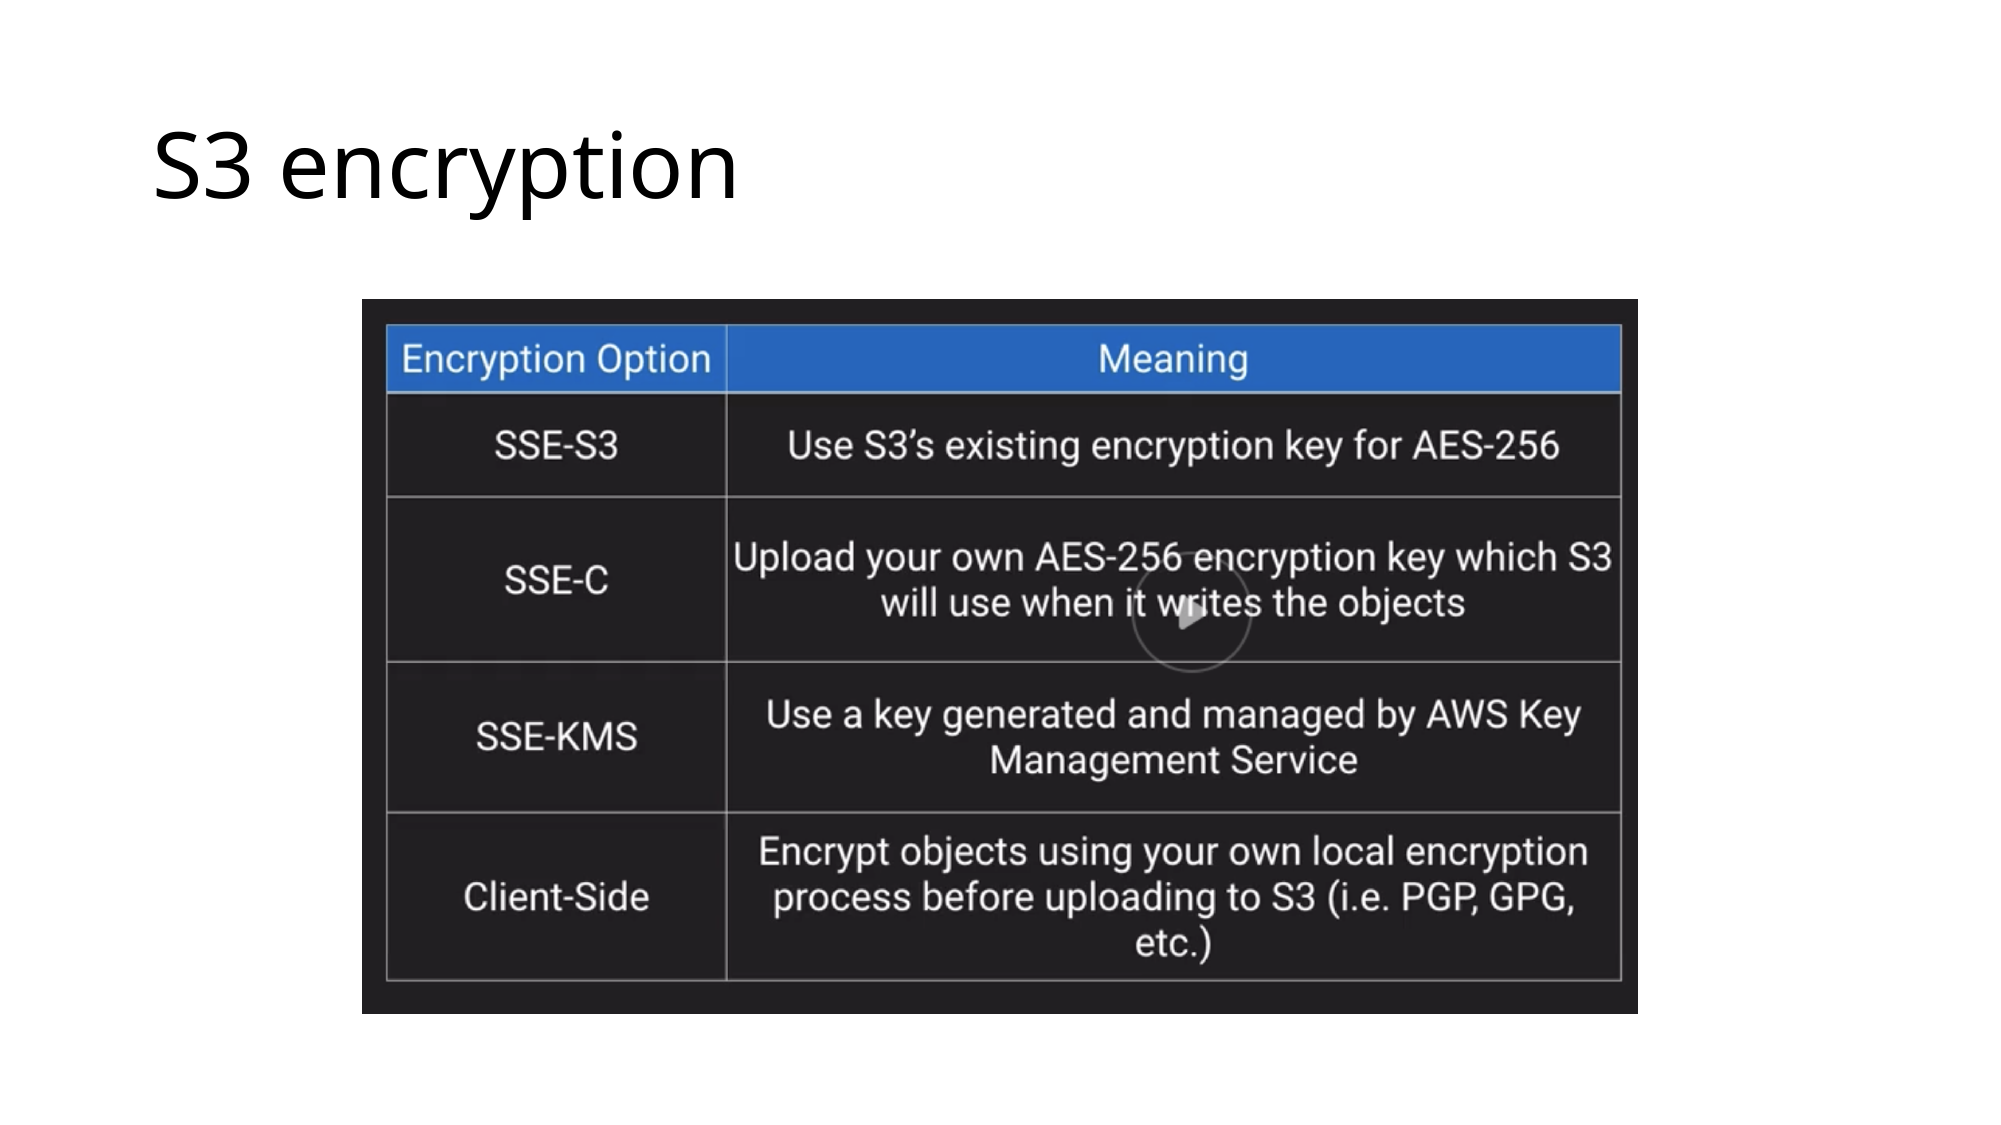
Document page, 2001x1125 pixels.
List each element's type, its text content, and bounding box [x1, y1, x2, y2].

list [362, 299, 1638, 1014]
title S3 encryption [137, 59, 1863, 278]
